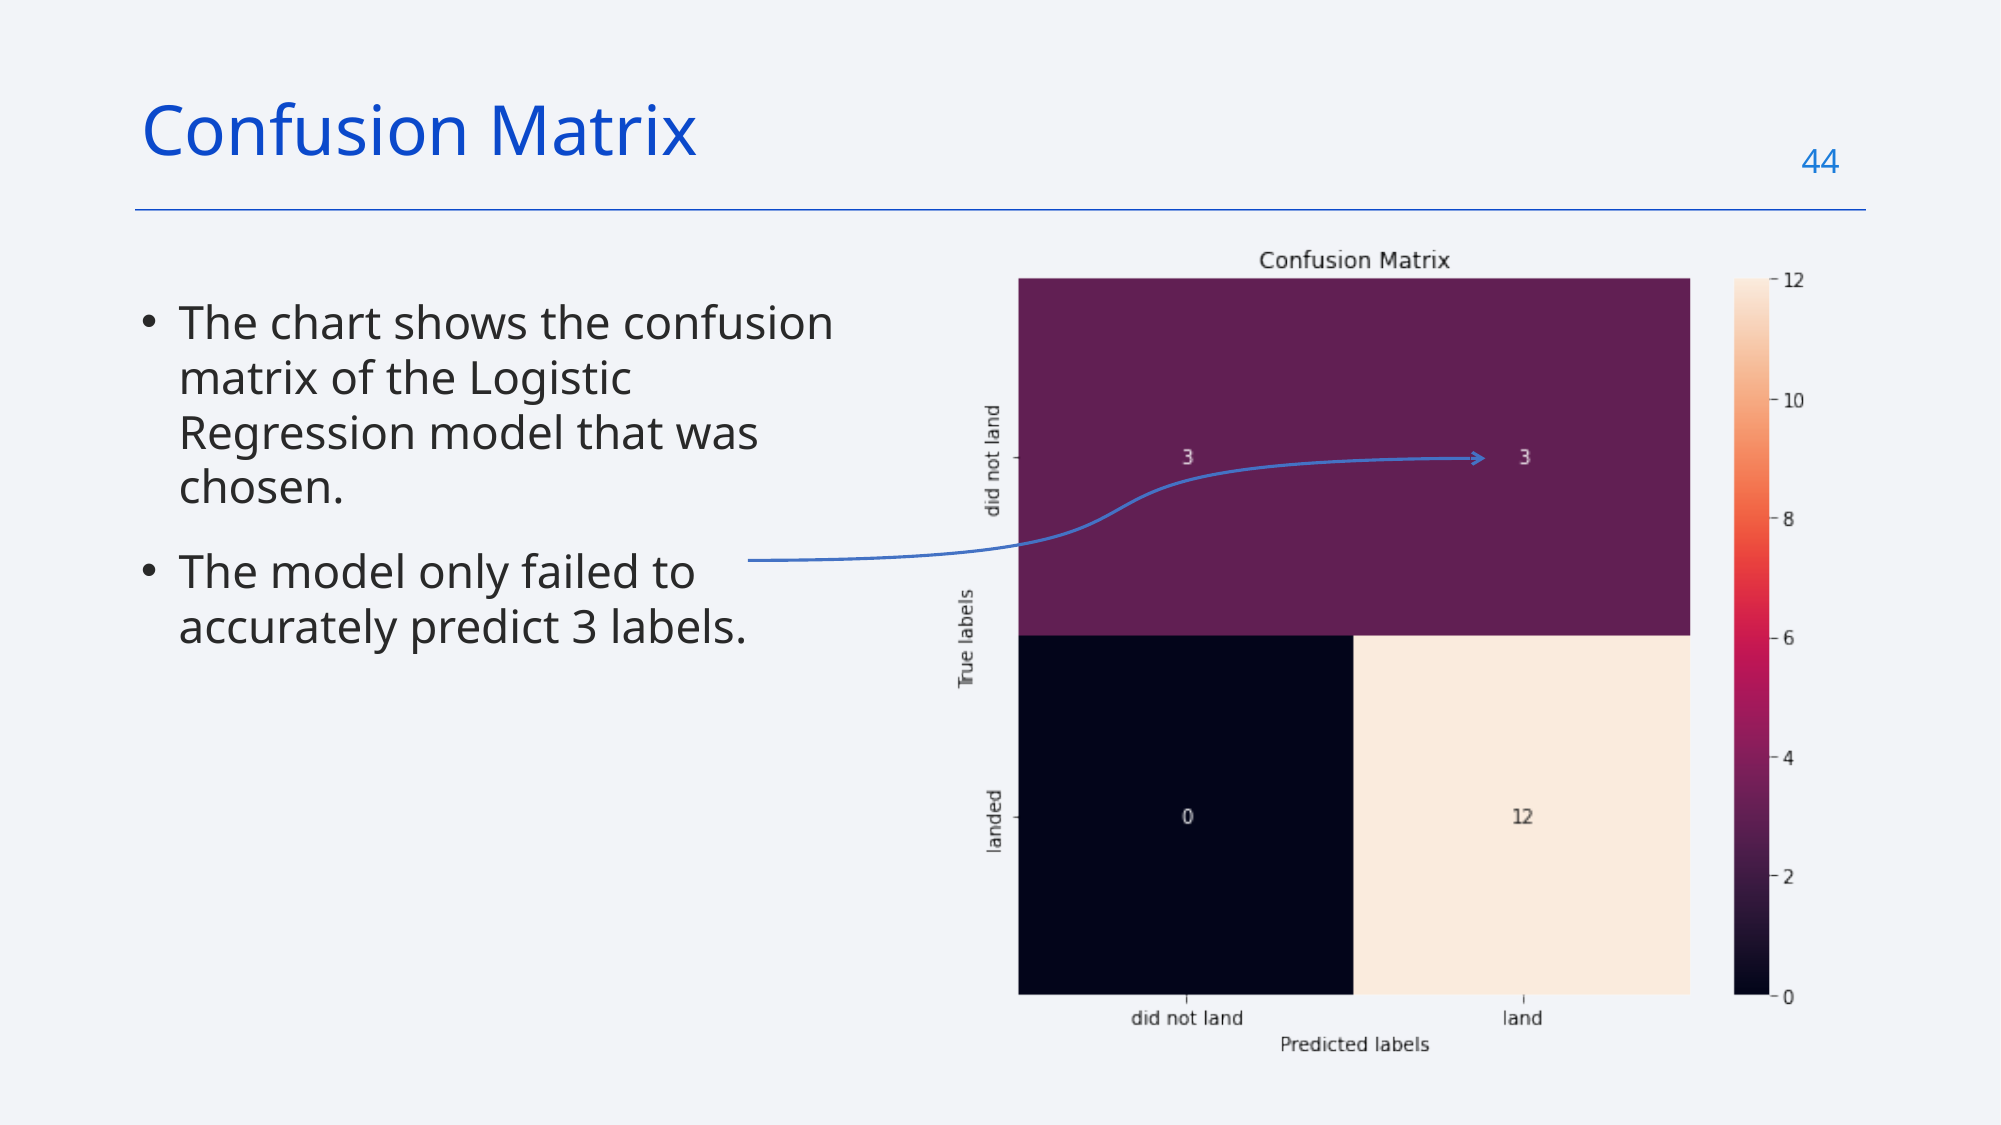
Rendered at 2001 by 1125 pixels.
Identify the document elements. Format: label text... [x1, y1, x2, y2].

text_box Confusion Matrix [126, 88, 1852, 179]
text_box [747, 458, 1486, 561]
picture [0, 0, 2001, 1125]
slide_number 44 [1404, 130, 1855, 197]
list The chart shows the confusion matrix of the Logistic Regression model that was chosen. The model only failed to accurately predict 3 labels. [126, 286, 882, 989]
